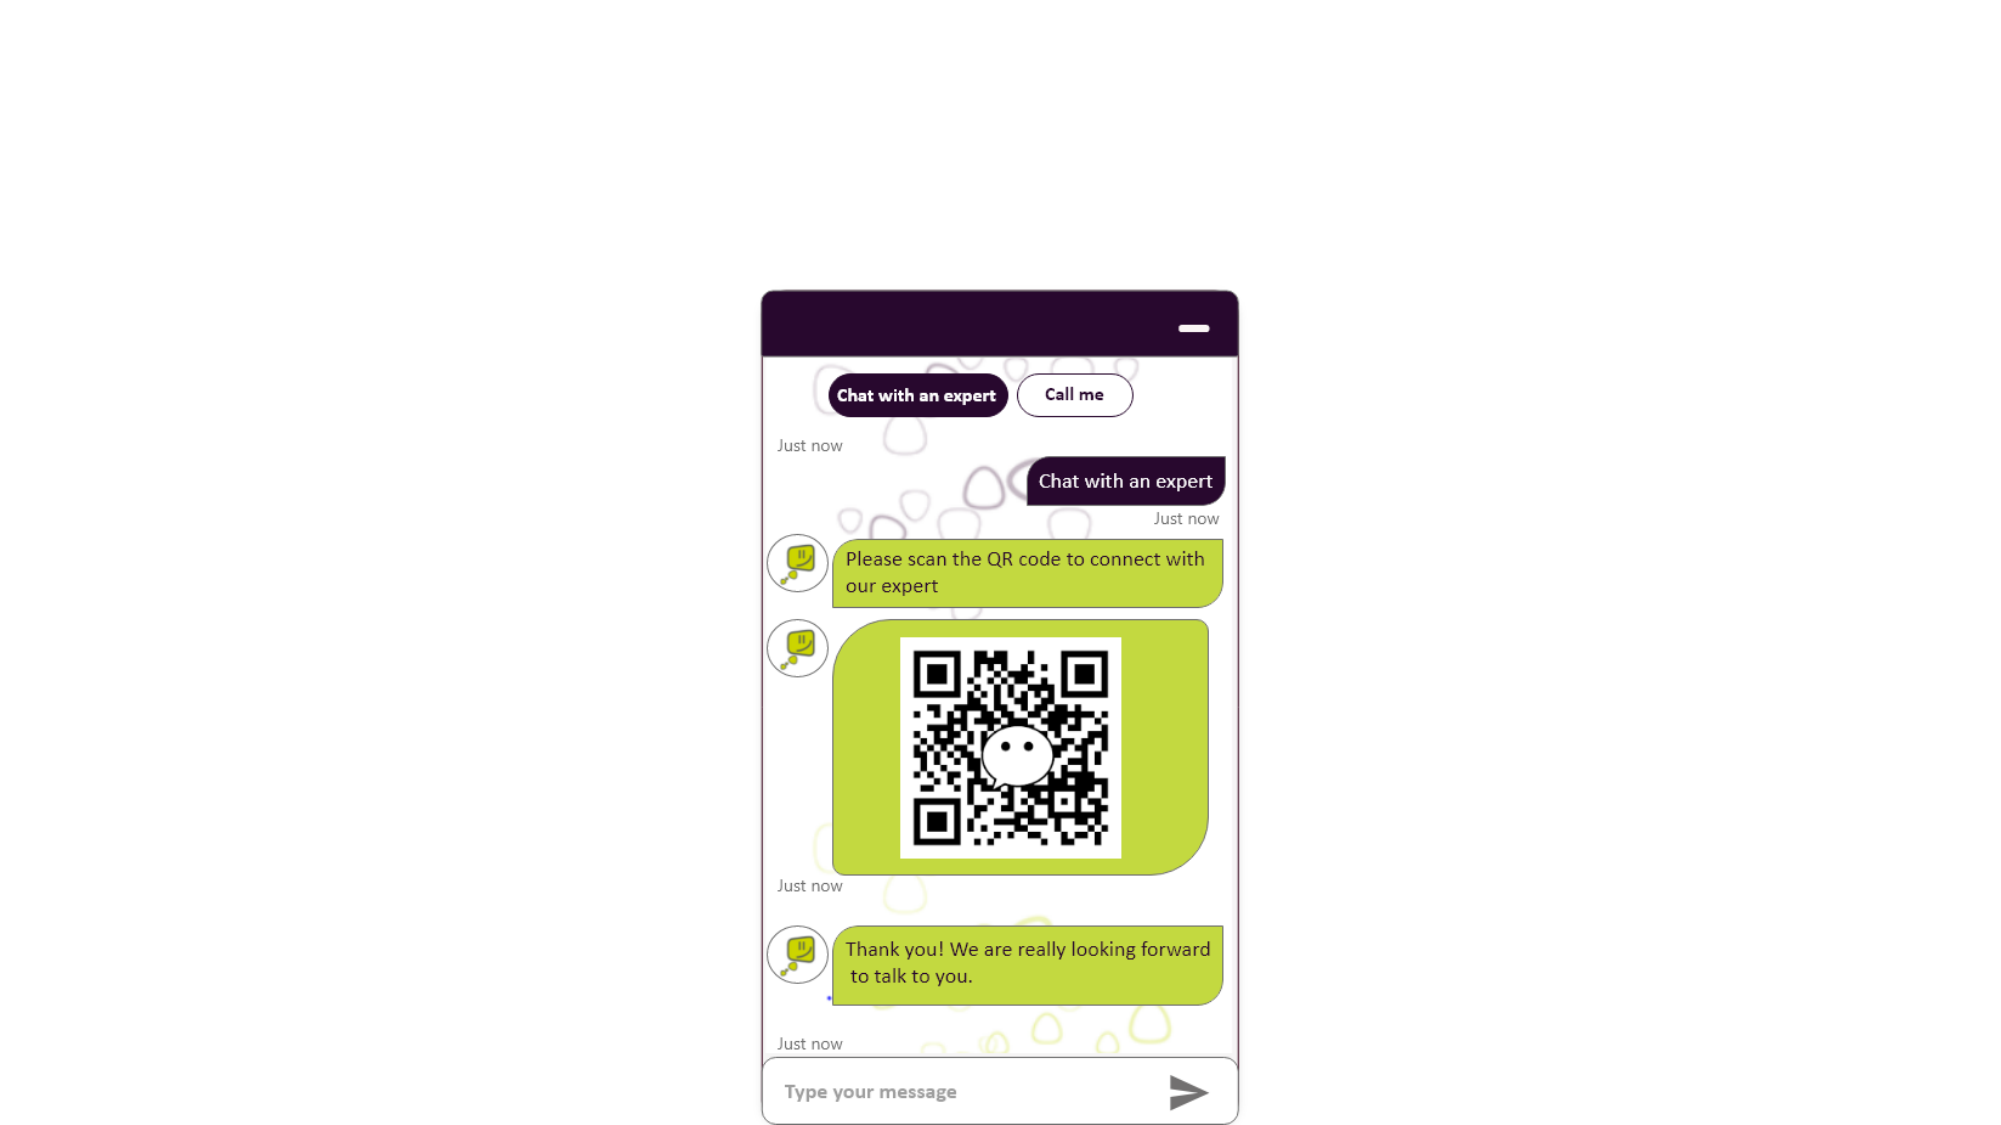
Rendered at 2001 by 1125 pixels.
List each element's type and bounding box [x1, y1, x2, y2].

picture [739, 0, 1260, 1125]
